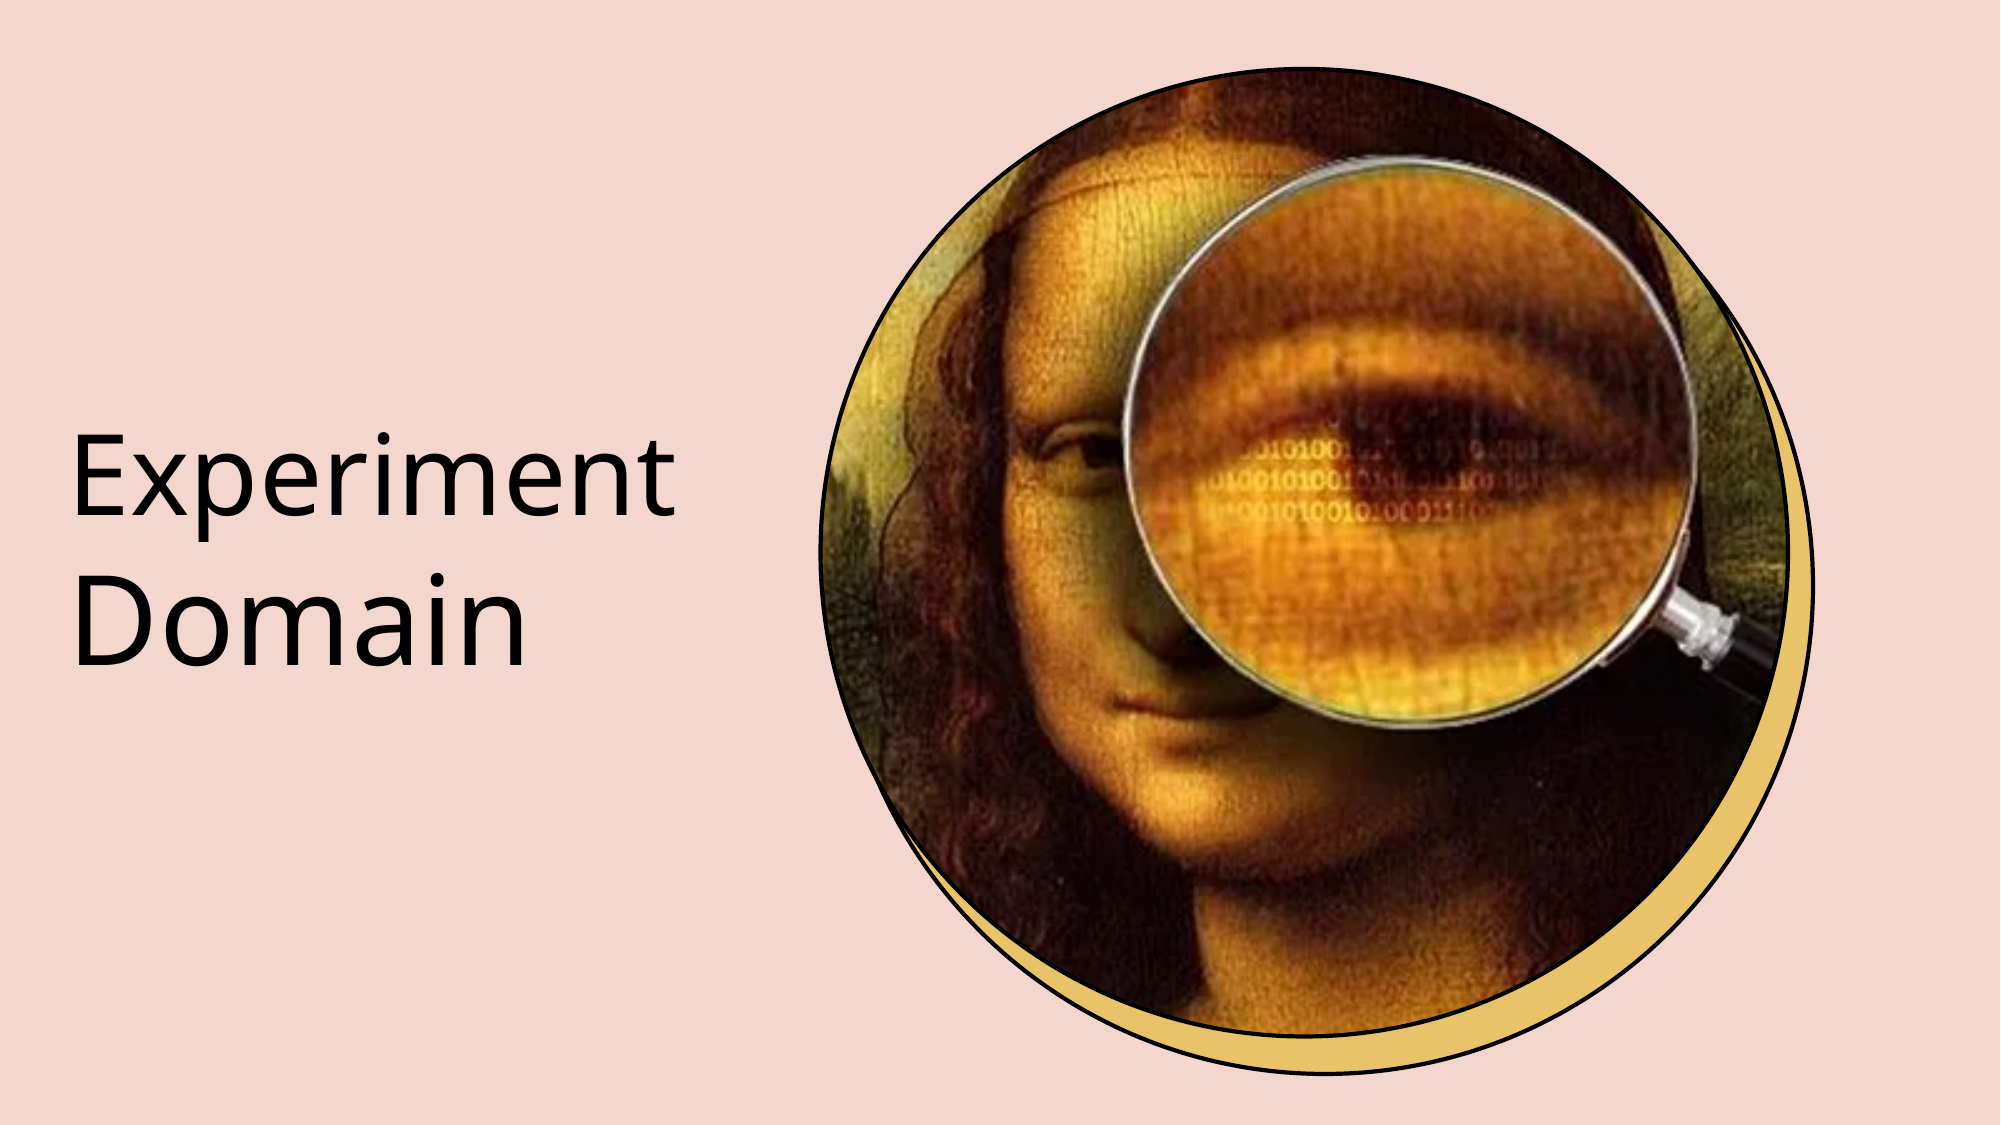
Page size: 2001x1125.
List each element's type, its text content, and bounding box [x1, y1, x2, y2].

picture [820, 68, 1788, 1037]
title Experiment Domain [52, 383, 820, 814]
